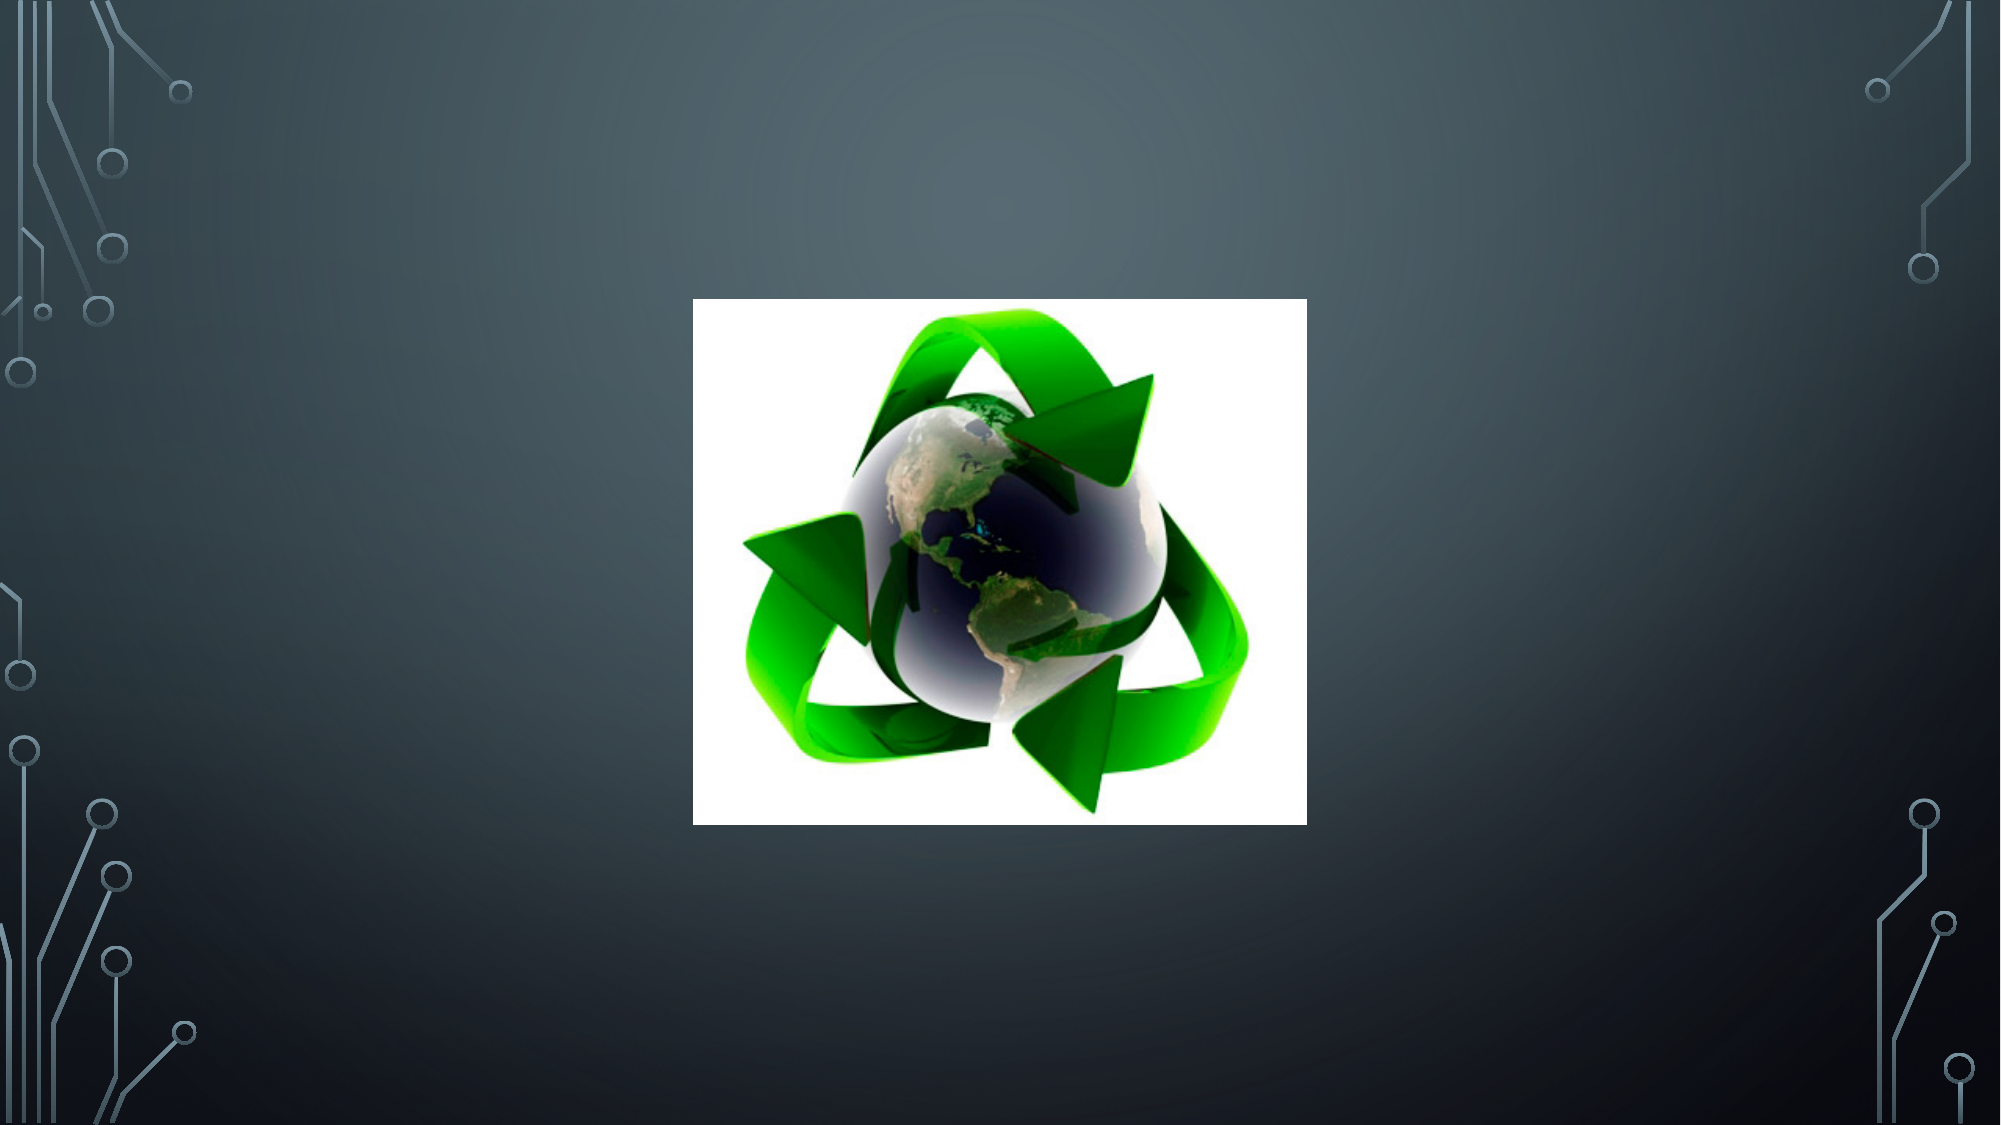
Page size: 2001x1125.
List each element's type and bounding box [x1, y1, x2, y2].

picture [693, 299, 1307, 826]
